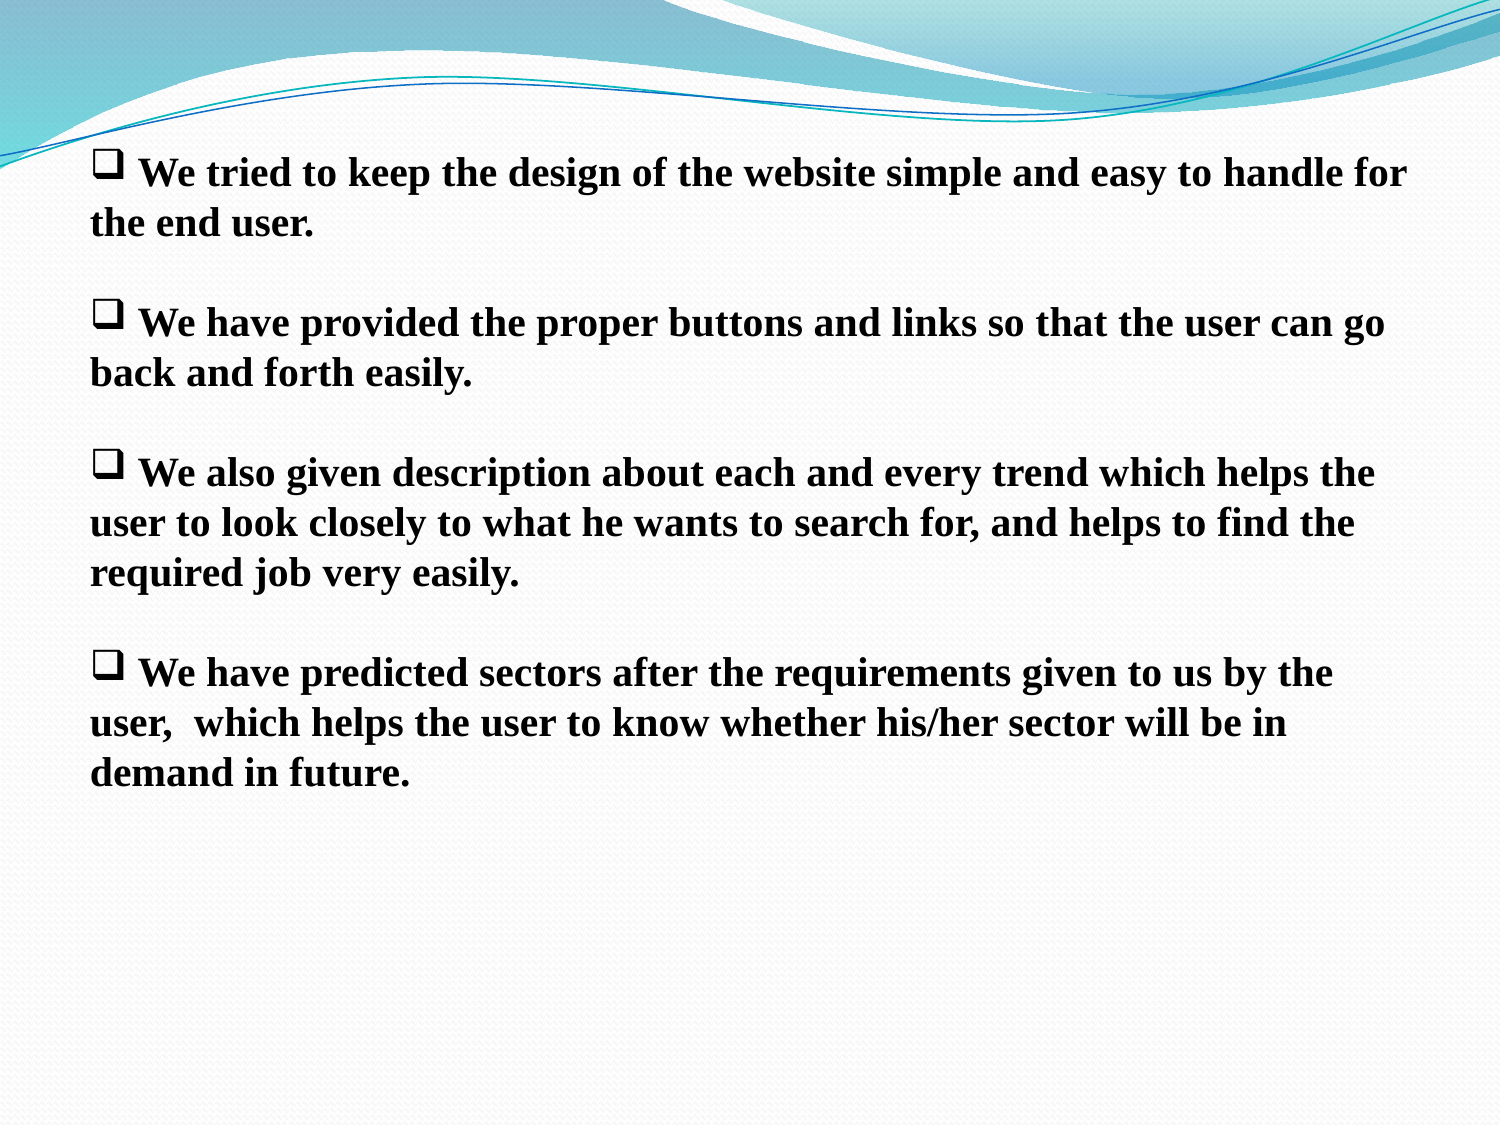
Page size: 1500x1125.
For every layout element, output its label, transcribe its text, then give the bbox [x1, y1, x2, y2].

text_box We tried to keep the design of the website simple and easy to handle for the end user. We have provided the proper buttons and links so that the user can go back and forth easily. We also given description about each and every trend which helps the user to look closely to what he wants to search for, and helps to find the required job very easily. We have predicted sectors after the requirements given to us by the user, which helps the user to know whether his/her sector will be in demand in future. [74, 137, 1438, 848]
